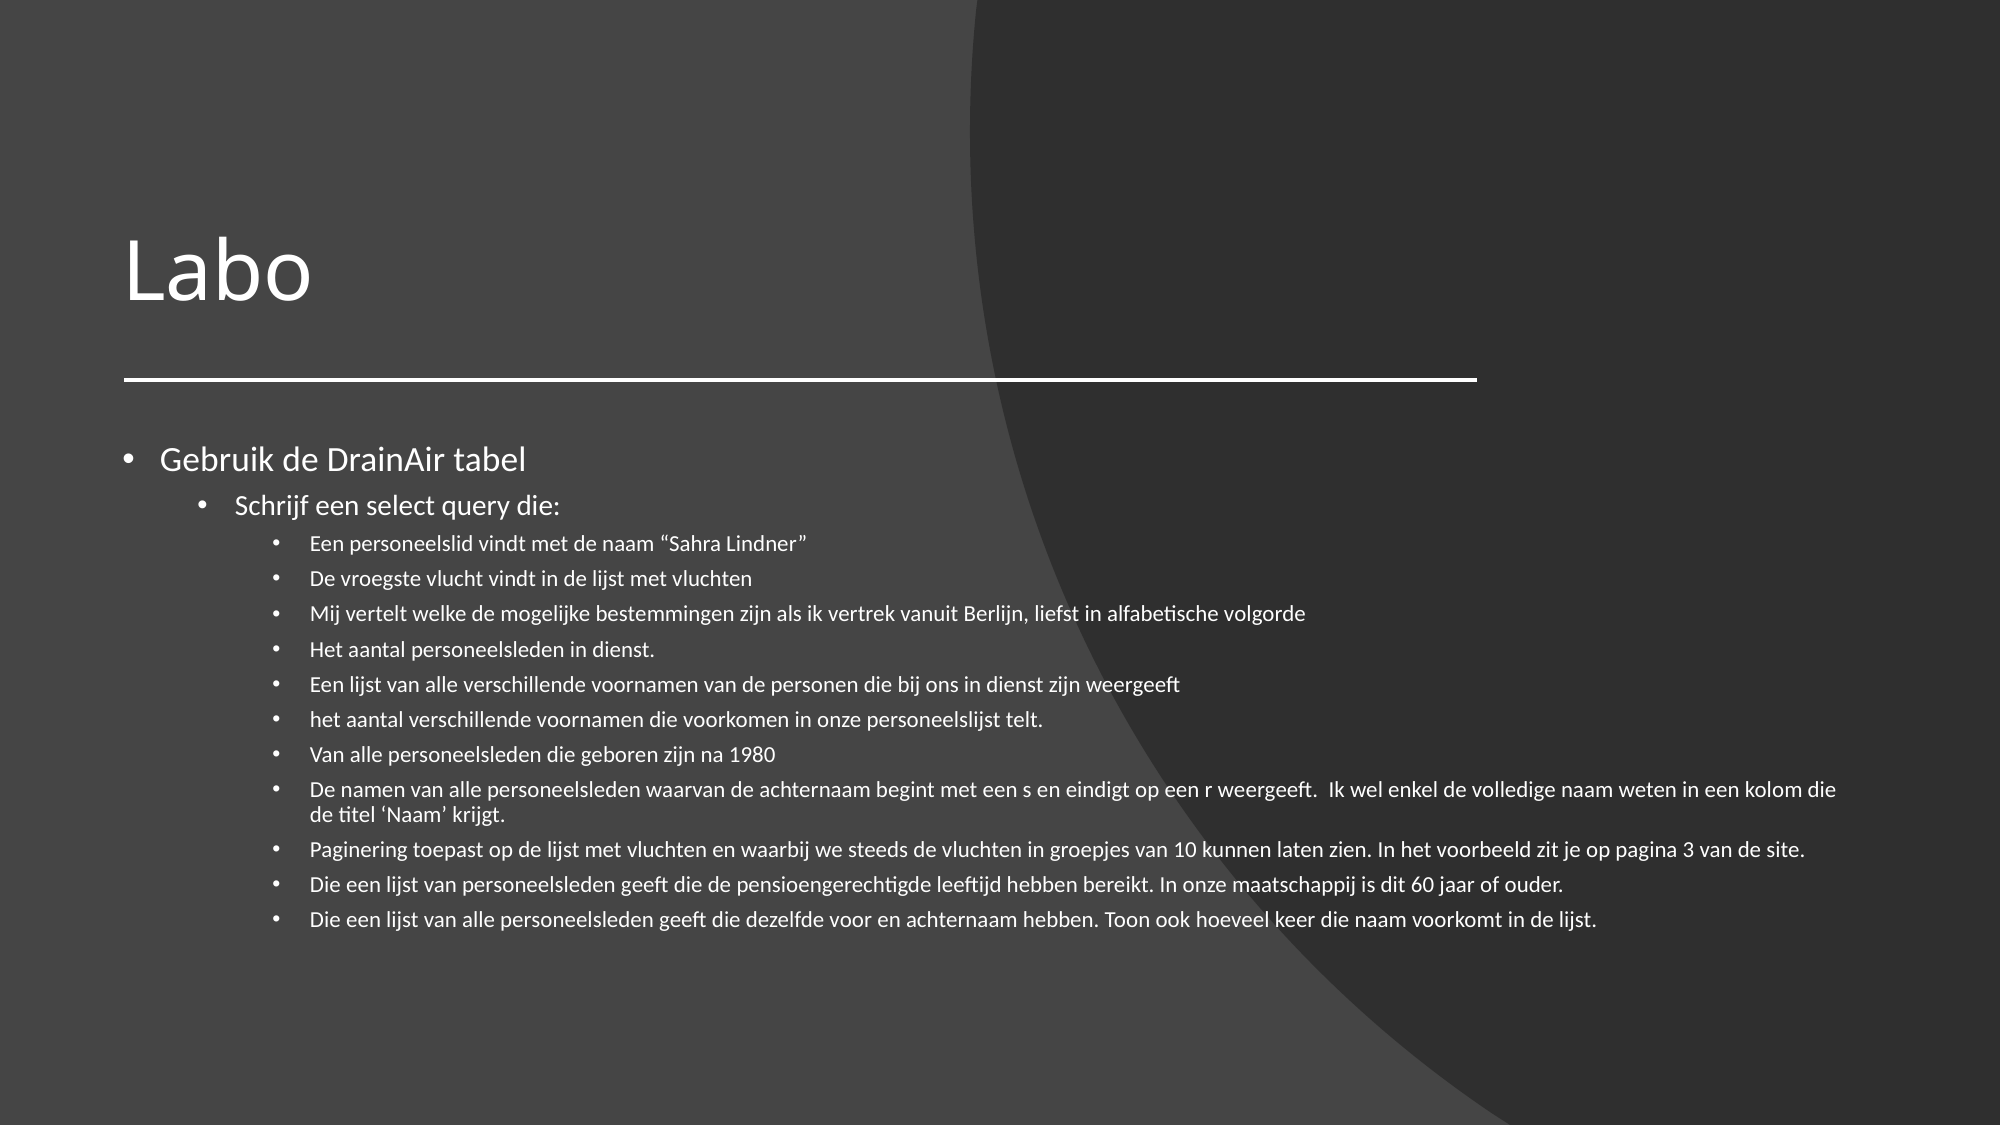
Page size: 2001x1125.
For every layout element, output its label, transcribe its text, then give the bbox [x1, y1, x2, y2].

title Labo [107, 59, 1586, 327]
text_box [971, 0, 2000, 1125]
list Gebruik de DrainAir tabel Schrijf een select query die: Een personeelslid vindt met de naam “Sahra Lindner” De vroegste vlucht vindt in de lijst met vluchten Mij vertelt welke de mogelijke bestemmingen zijn als ik vertrek vanuit Berlijn, liefst in alfabetische volgorde Het aantal personeelsleden in dienst. Een lijst van alle verschillende voornamen van de personen die bij ons in dienst zijn weergeeft het aantal verschillende voornamen die voorkomen in onze personeelslijst telt. Van alle personeelsleden die geboren zijn na 1980 De namen van alle personeelsleden waarvan de achternaam begint met een s en eindigt op een r weergeeft. Ik wel enkel de volledige naam weten in een kolom die de titel ‘Naam’ krijgt. Paginering toepast op de lijst met vluchten en waarbij we steeds de vluchten in groepjes van 10 kunnen laten zien. In het voorbeeld zit je op pagina 3 van de site. Die een lijst van personeelsleden geeft die de pensioengerechtigde leeftijd hebben bereikt. In onze maatschappij is dit 60 jaar of ouder. Die een lijst van alle personeelsleden geeft die dezelfde voor en achternaam hebben. Toon ook hoeveel keer die naam voorkomt in de lijst. [107, 433, 1877, 980]
